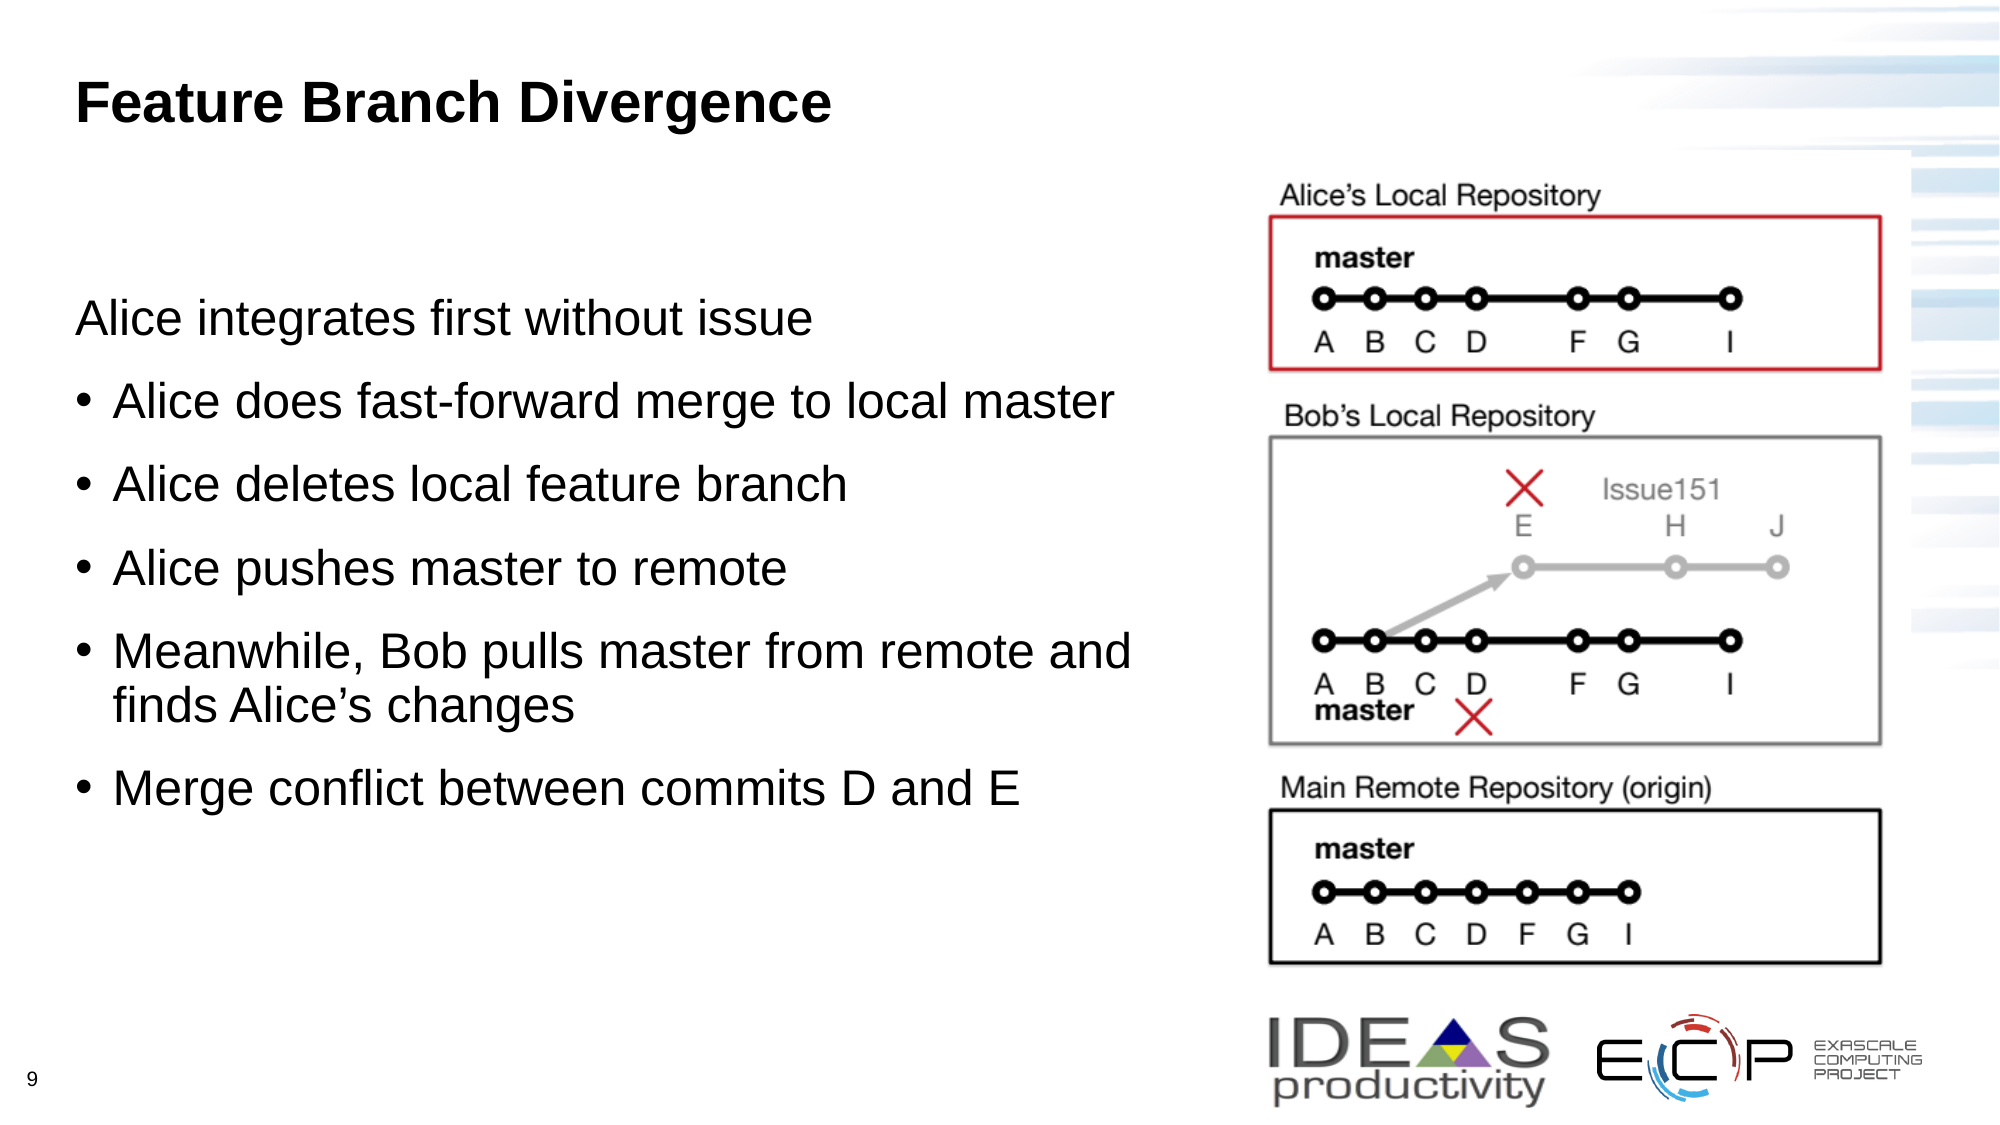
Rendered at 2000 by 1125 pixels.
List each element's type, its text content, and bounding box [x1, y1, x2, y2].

list Alice integrates first without issue Alice does fast-forward merge to local master Alice deletes local feature branch Alice pushes master to remote Meanwhile, Bob pulls master from remote and finds Alice’s changes Merge conflict between commits D and E [59, 284, 1199, 950]
title Feature Branch Divergence [59, 67, 1926, 218]
picture [1257, 1009, 1560, 1115]
picture [1597, 1014, 1922, 1102]
picture [1237, 0, 2000, 989]
